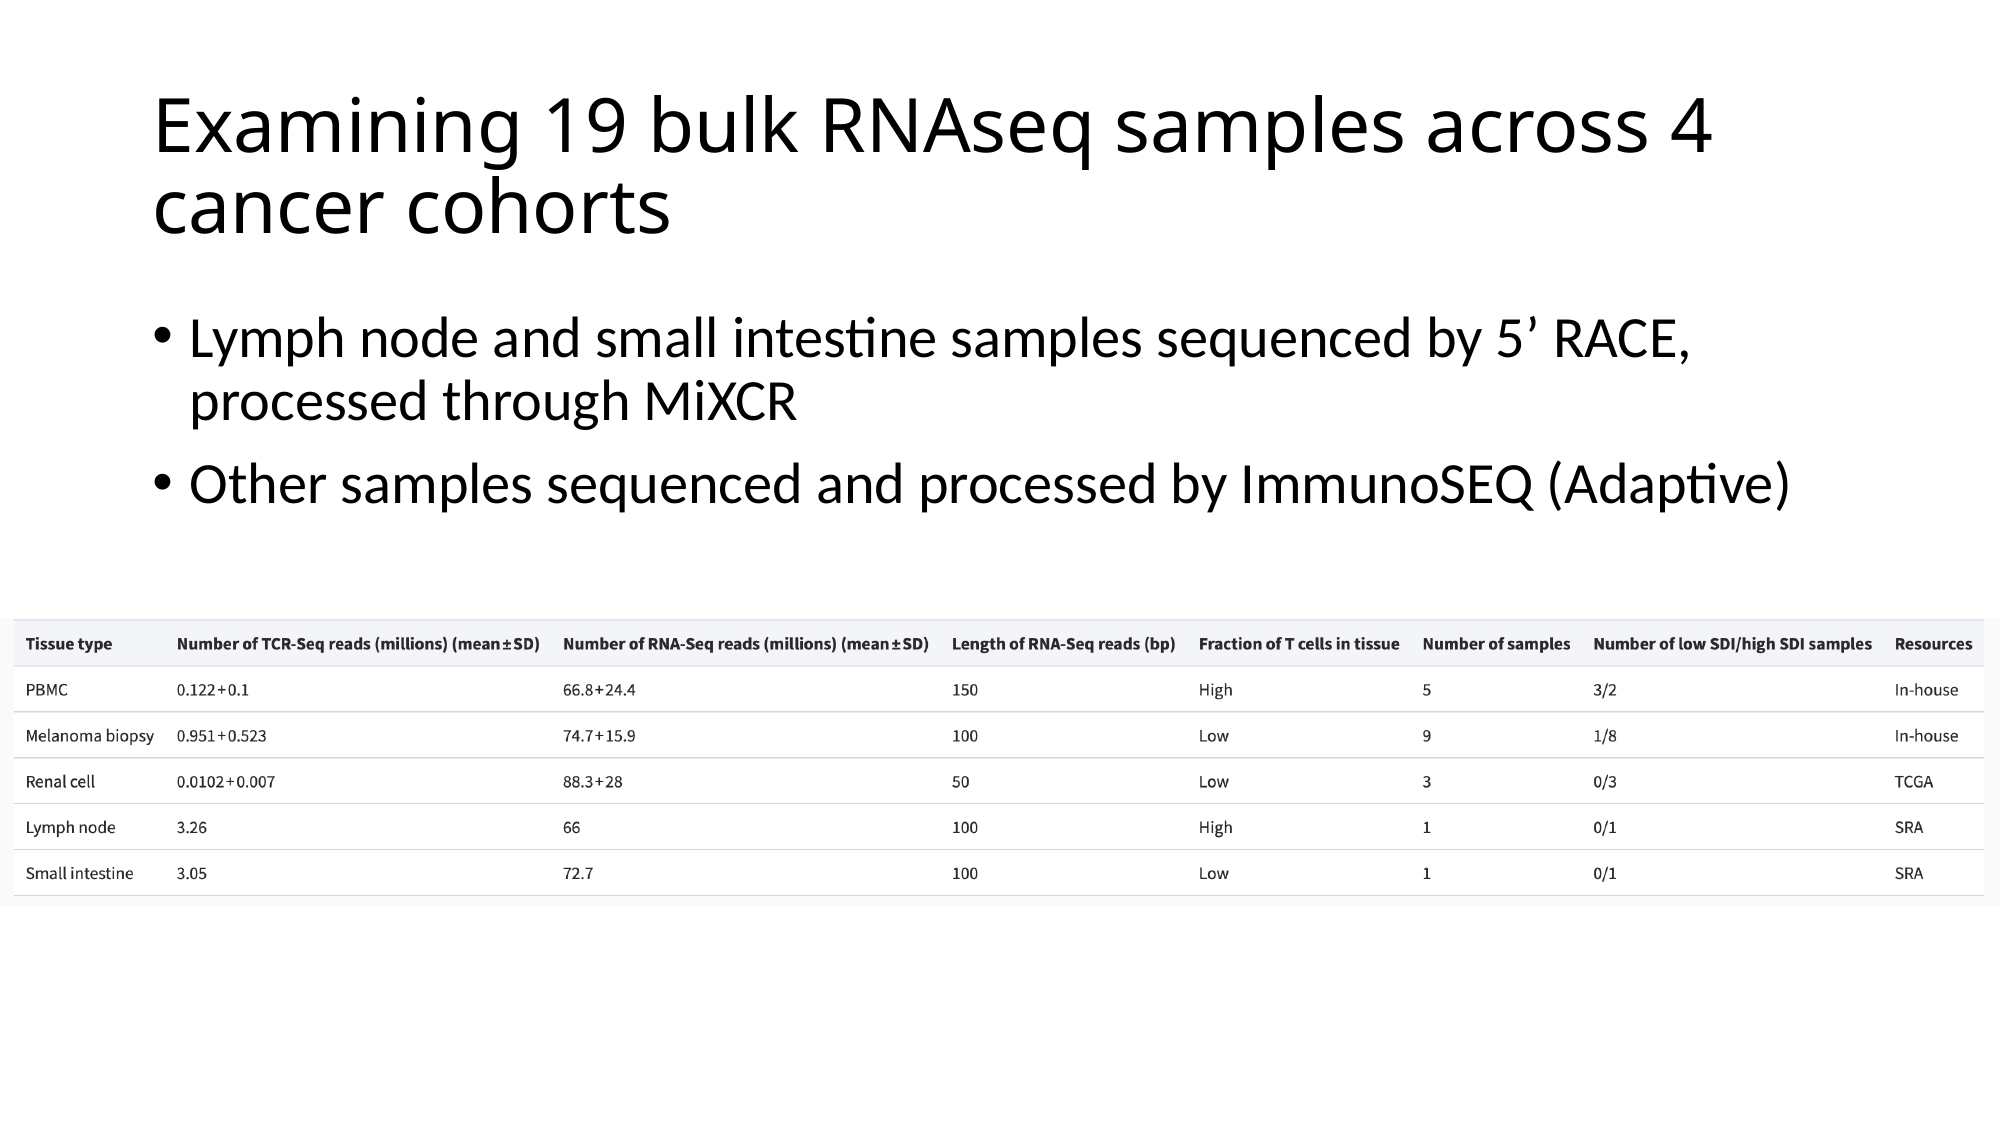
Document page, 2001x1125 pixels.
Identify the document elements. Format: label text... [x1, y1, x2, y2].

list Lymph node and small intestine samples sequenced by 5’ RACE, processed through MiXCR Other samples sequenced and processed by ImmunoSEQ (Adaptive) [137, 299, 1863, 618]
title Examining 19 bulk RNAseq samples across 4 cancer cohorts [137, 59, 1863, 278]
picture [0, 618, 2000, 905]
